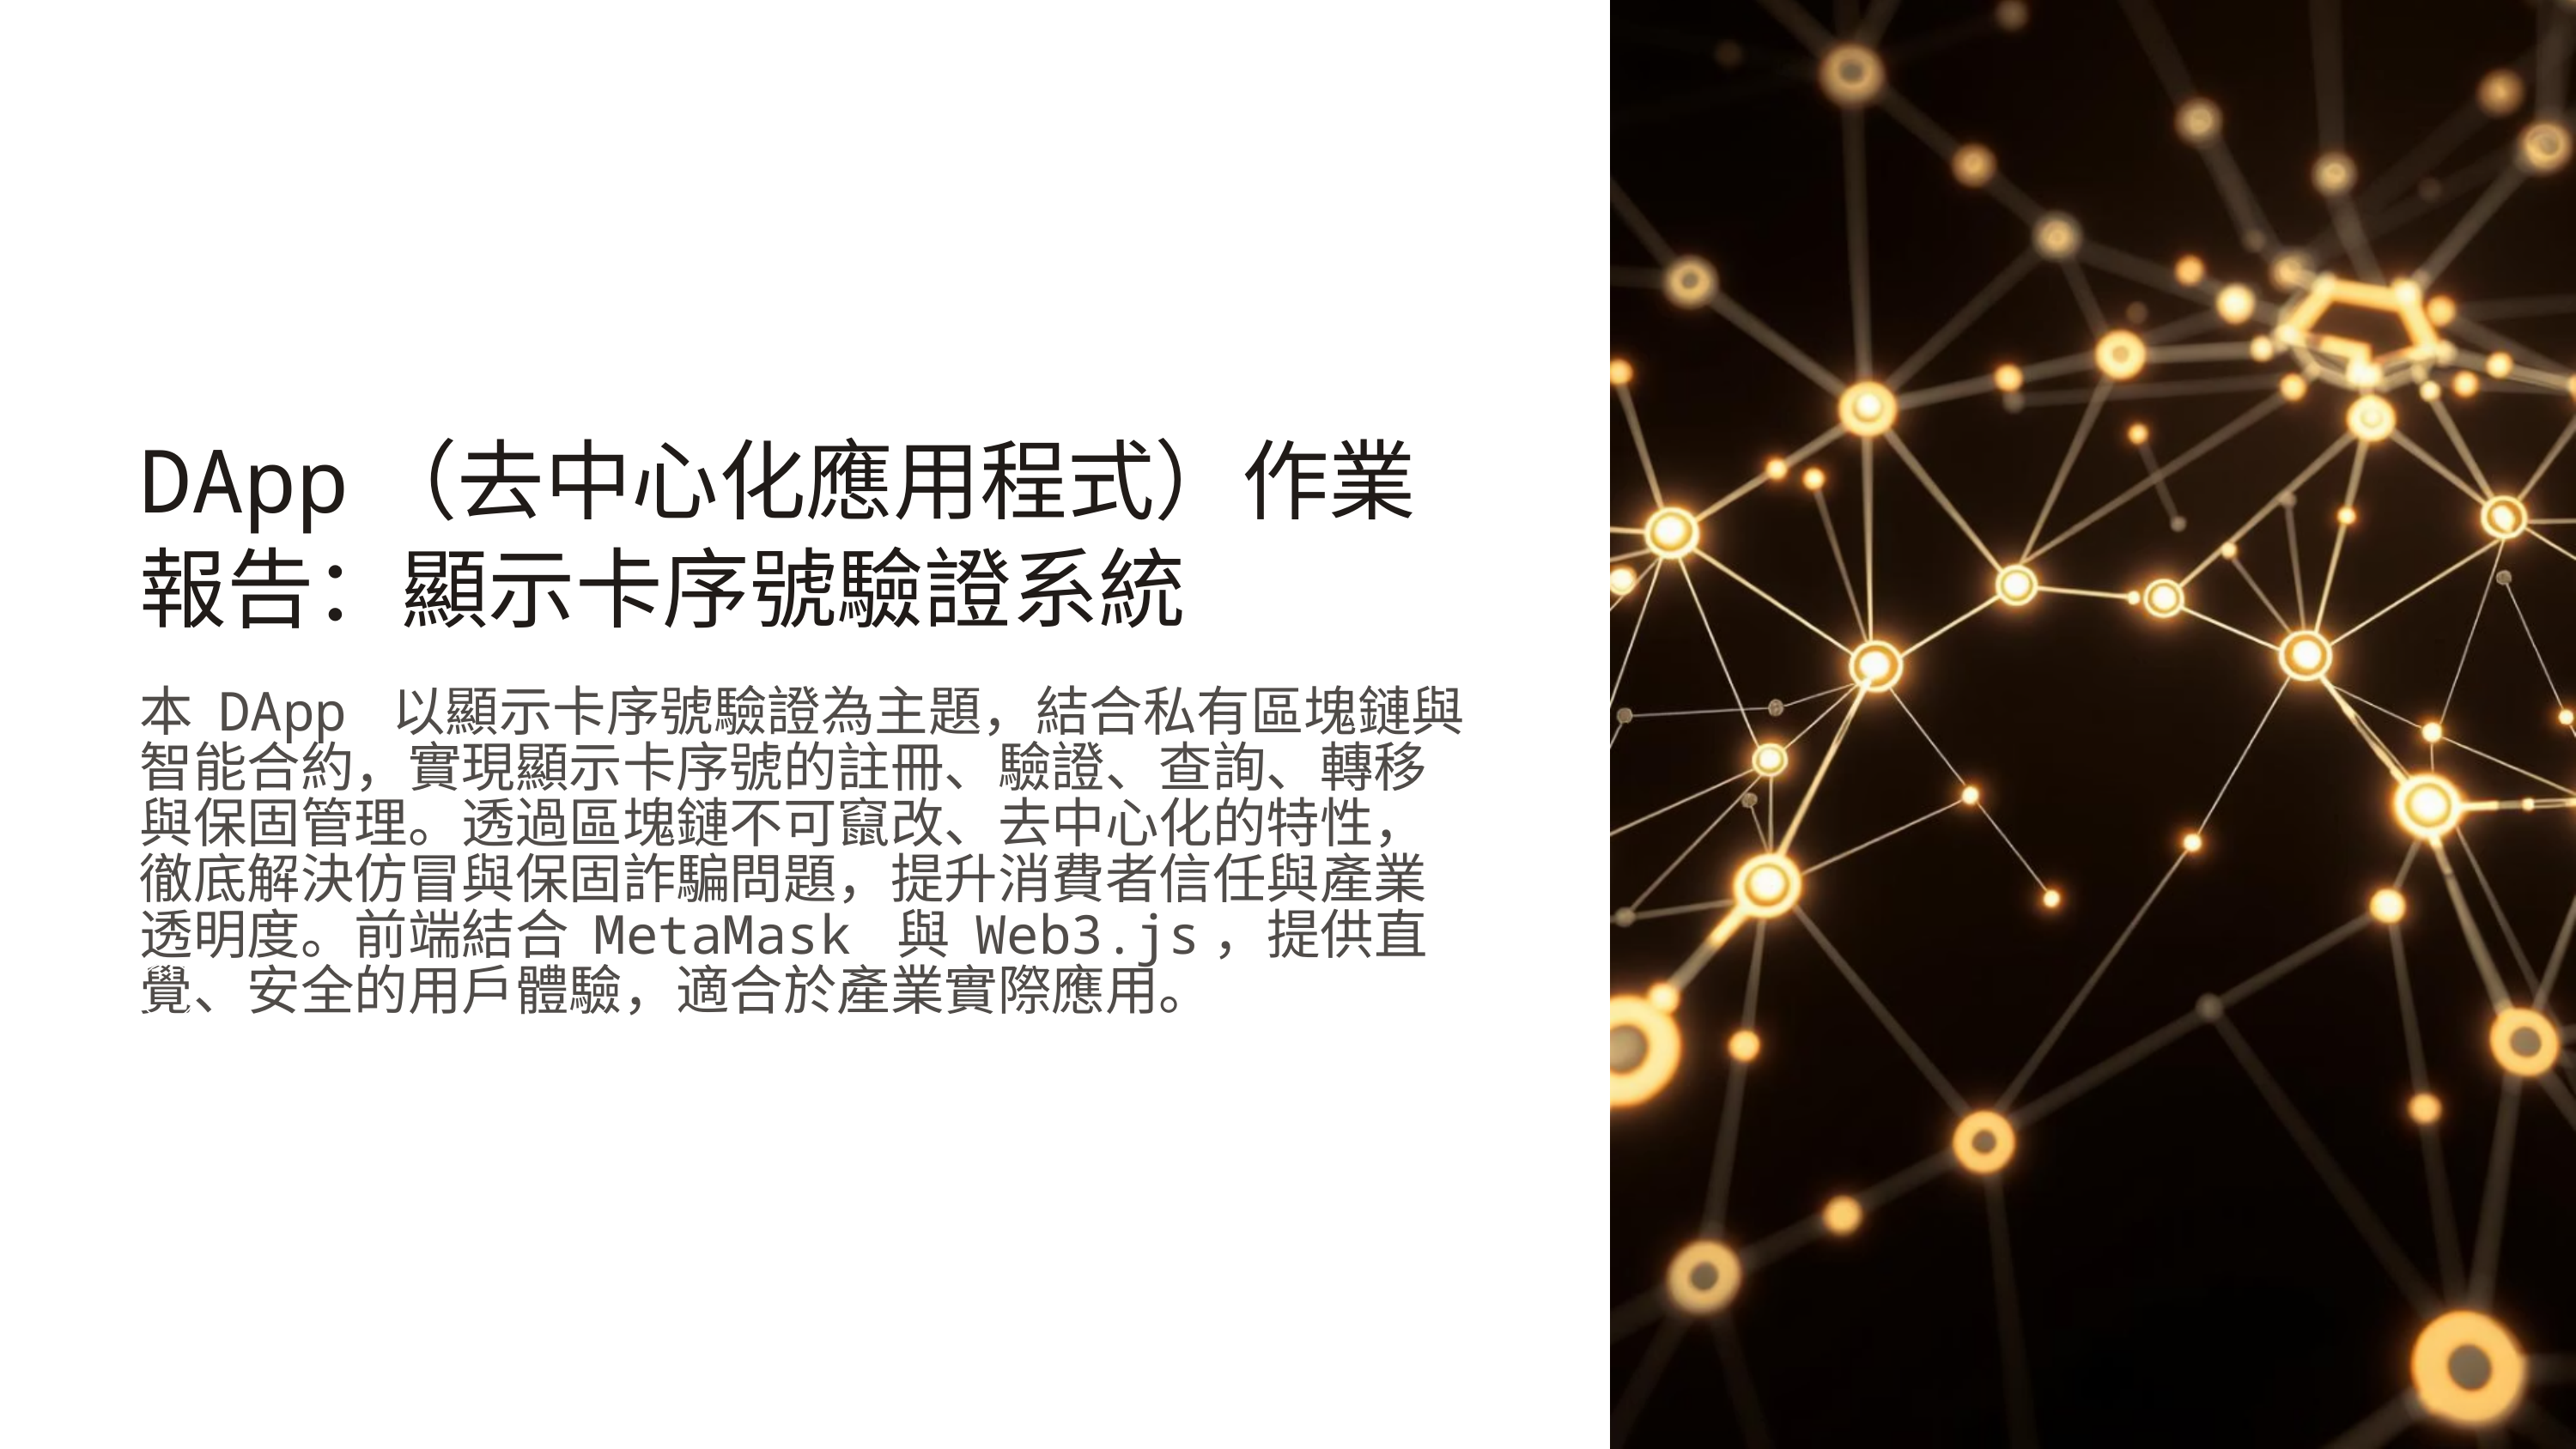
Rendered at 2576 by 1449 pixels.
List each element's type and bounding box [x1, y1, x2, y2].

text_box [138, 961, 197, 1021]
text_box [1609, 0, 2576, 1449]
text_box [0, 0, 1607, 1449]
